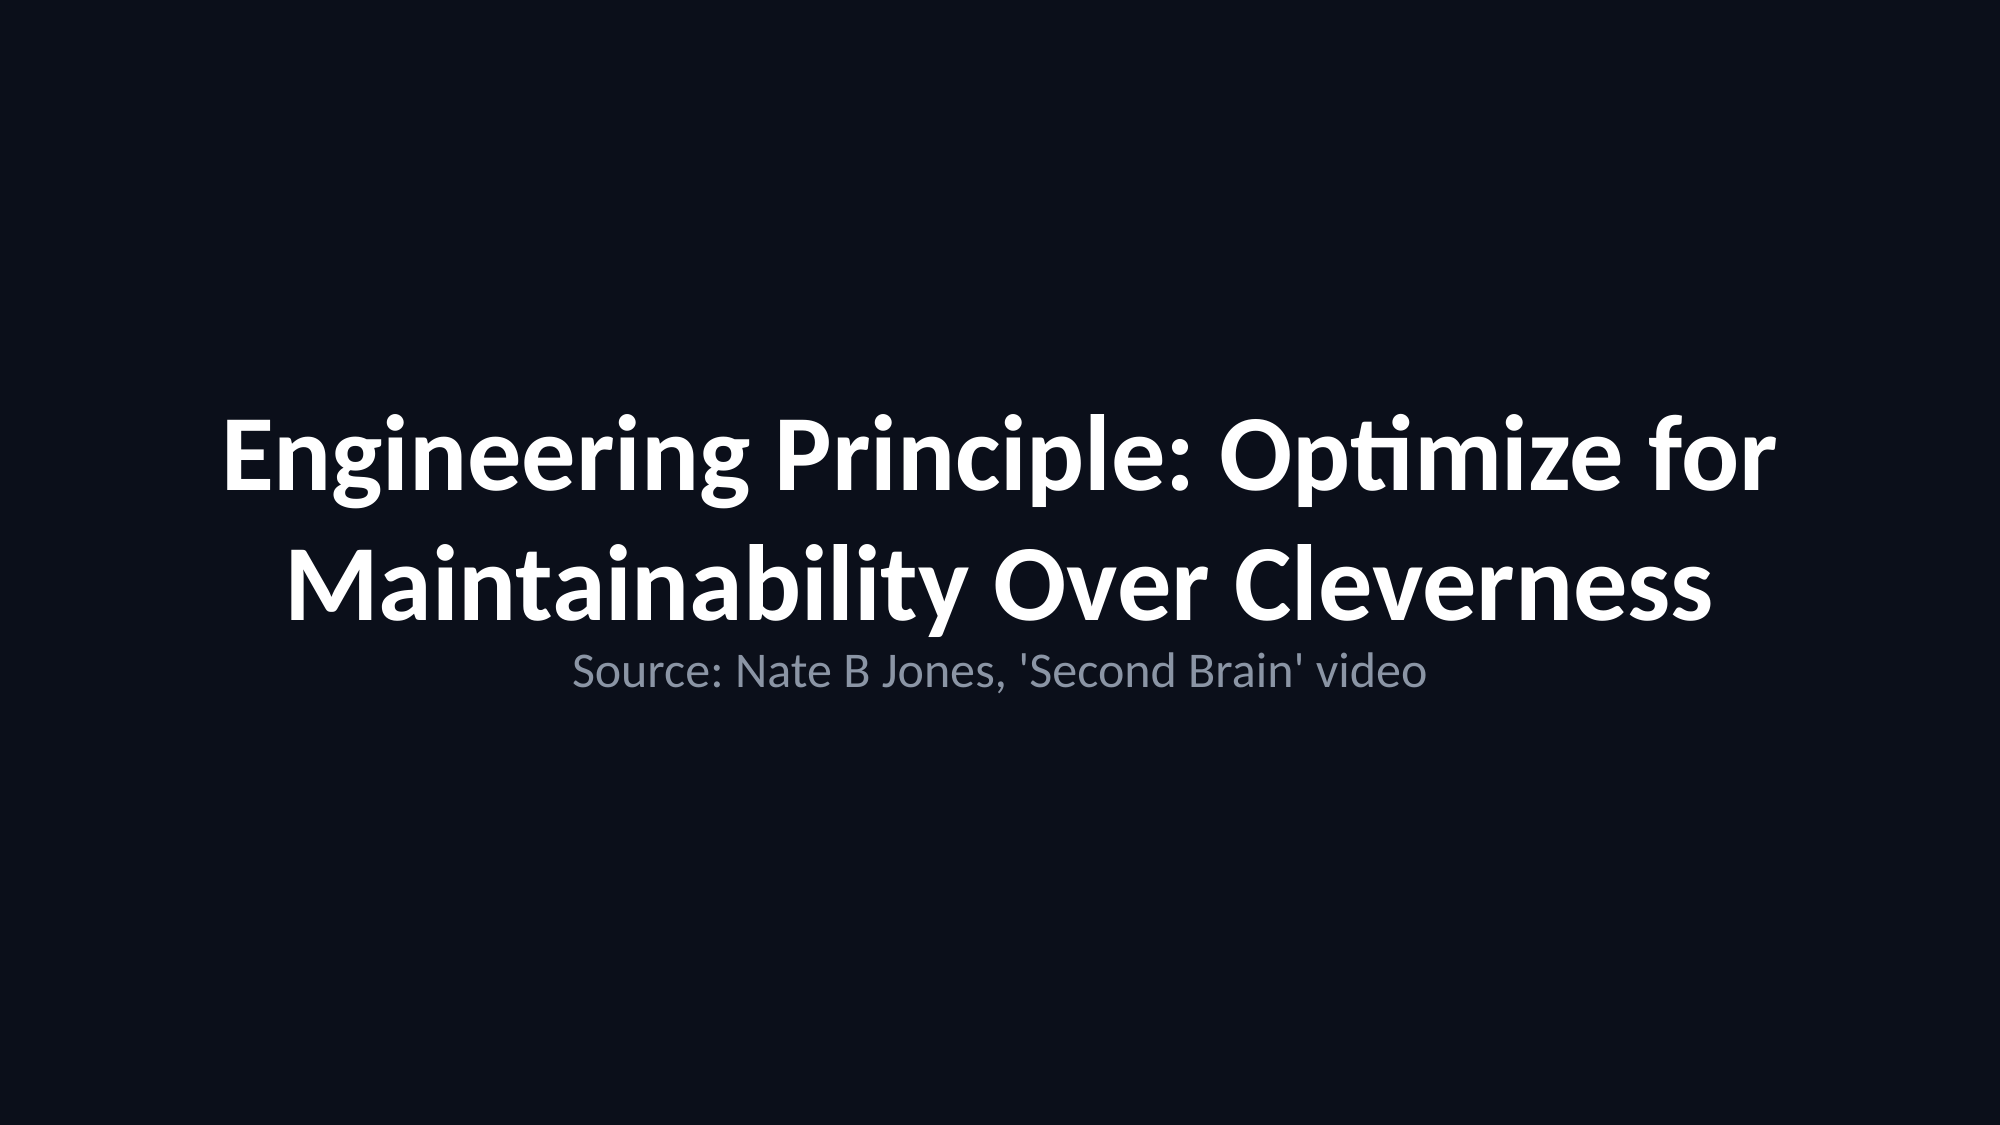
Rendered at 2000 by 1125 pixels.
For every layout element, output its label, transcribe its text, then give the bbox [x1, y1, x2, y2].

text_box Source: Nate B Jones, 'Second Brain' video [149, 629, 1850, 705]
text_box Engineering Principle: Optimize for Maintainability Over Cleverness [119, 374, 1880, 650]
